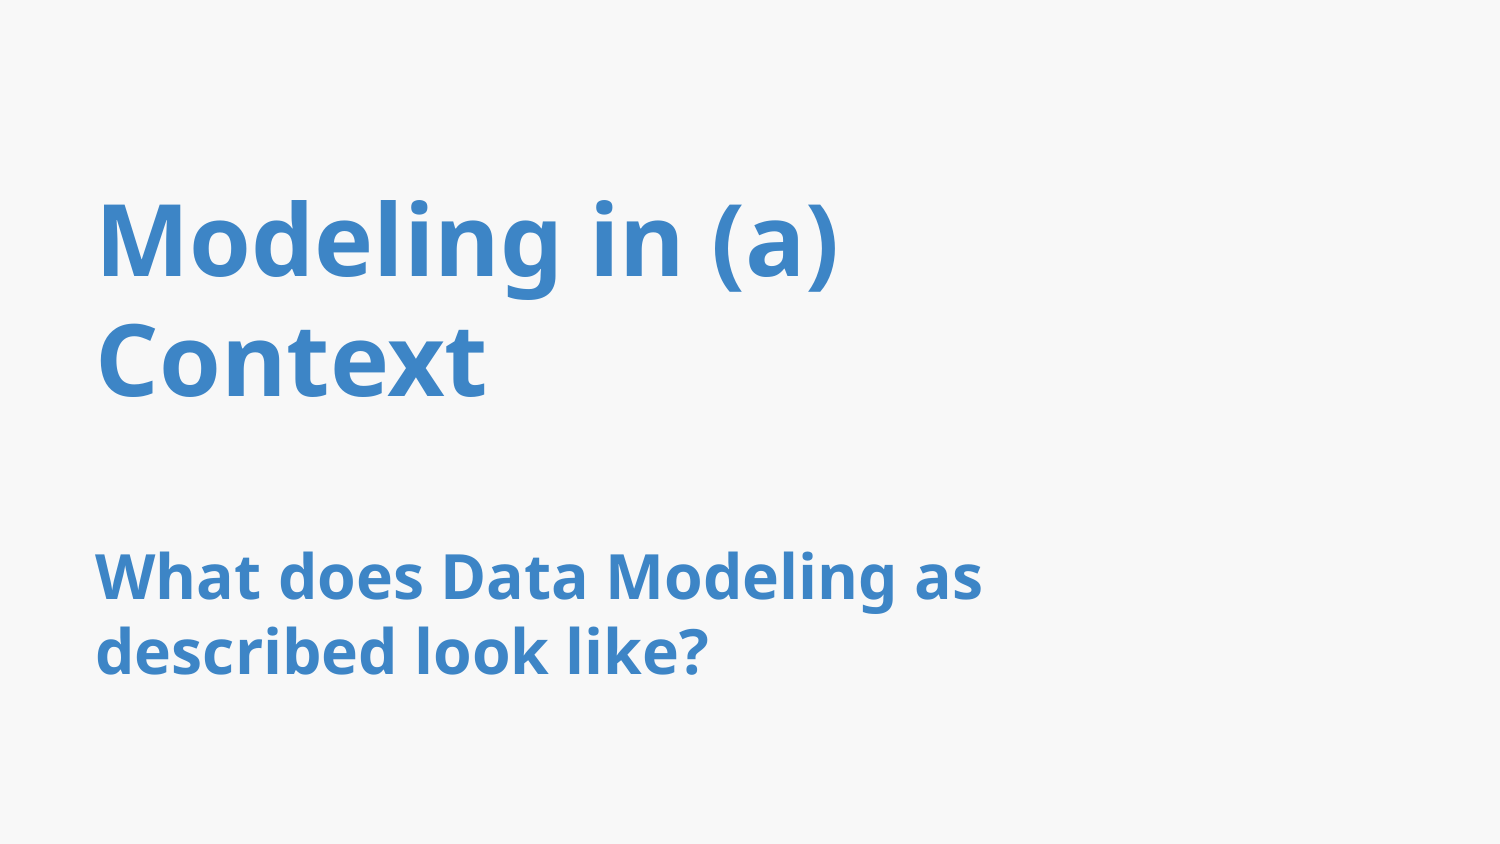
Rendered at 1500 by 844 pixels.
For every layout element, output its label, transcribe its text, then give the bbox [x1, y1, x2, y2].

title Modeling in (a) Context What does Data Modeling as described look like? [80, 73, 1125, 790]
